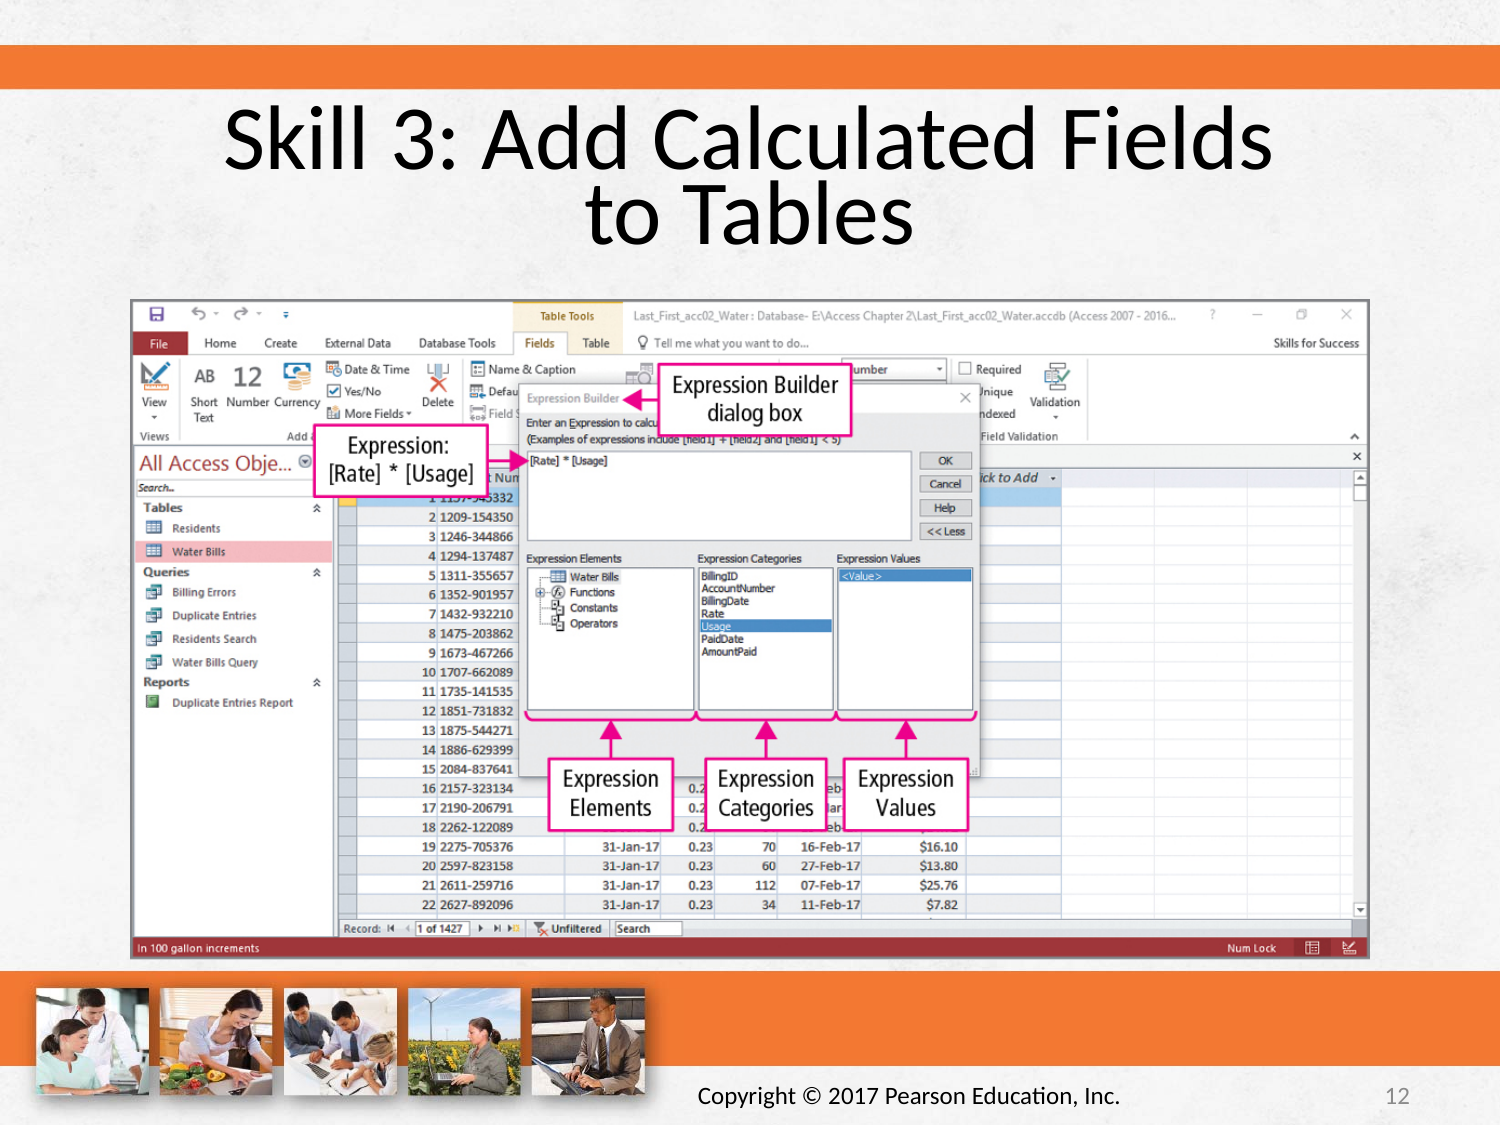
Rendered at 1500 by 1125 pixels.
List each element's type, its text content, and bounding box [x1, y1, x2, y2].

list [130, 299, 1370, 961]
title Skill 3: Add Calculated Fields to Tables [99, 99, 1401, 276]
footer Copyright © 2017 Pearson Education, Inc. [650, 1065, 1074, 1125]
slide_number 12 [1074, 1065, 1425, 1125]
picture [0, 0, 1500, 1125]
